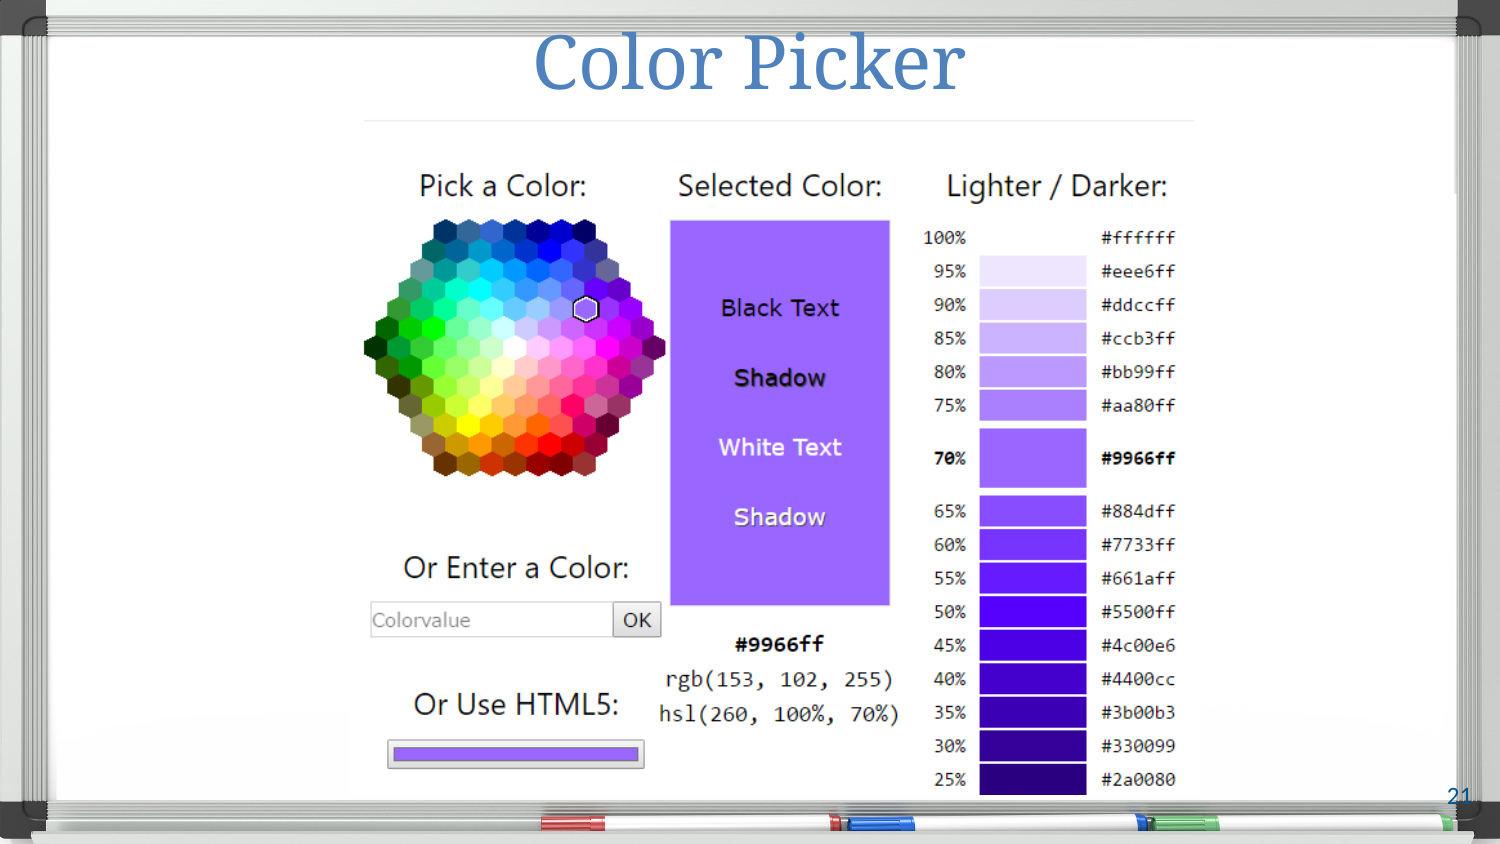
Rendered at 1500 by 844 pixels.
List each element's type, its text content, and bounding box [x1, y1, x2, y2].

slide_number 21 [1387, 771, 1488, 817]
title Color Picker [12, 9, 1488, 110]
picture [0, 0, 1500, 844]
